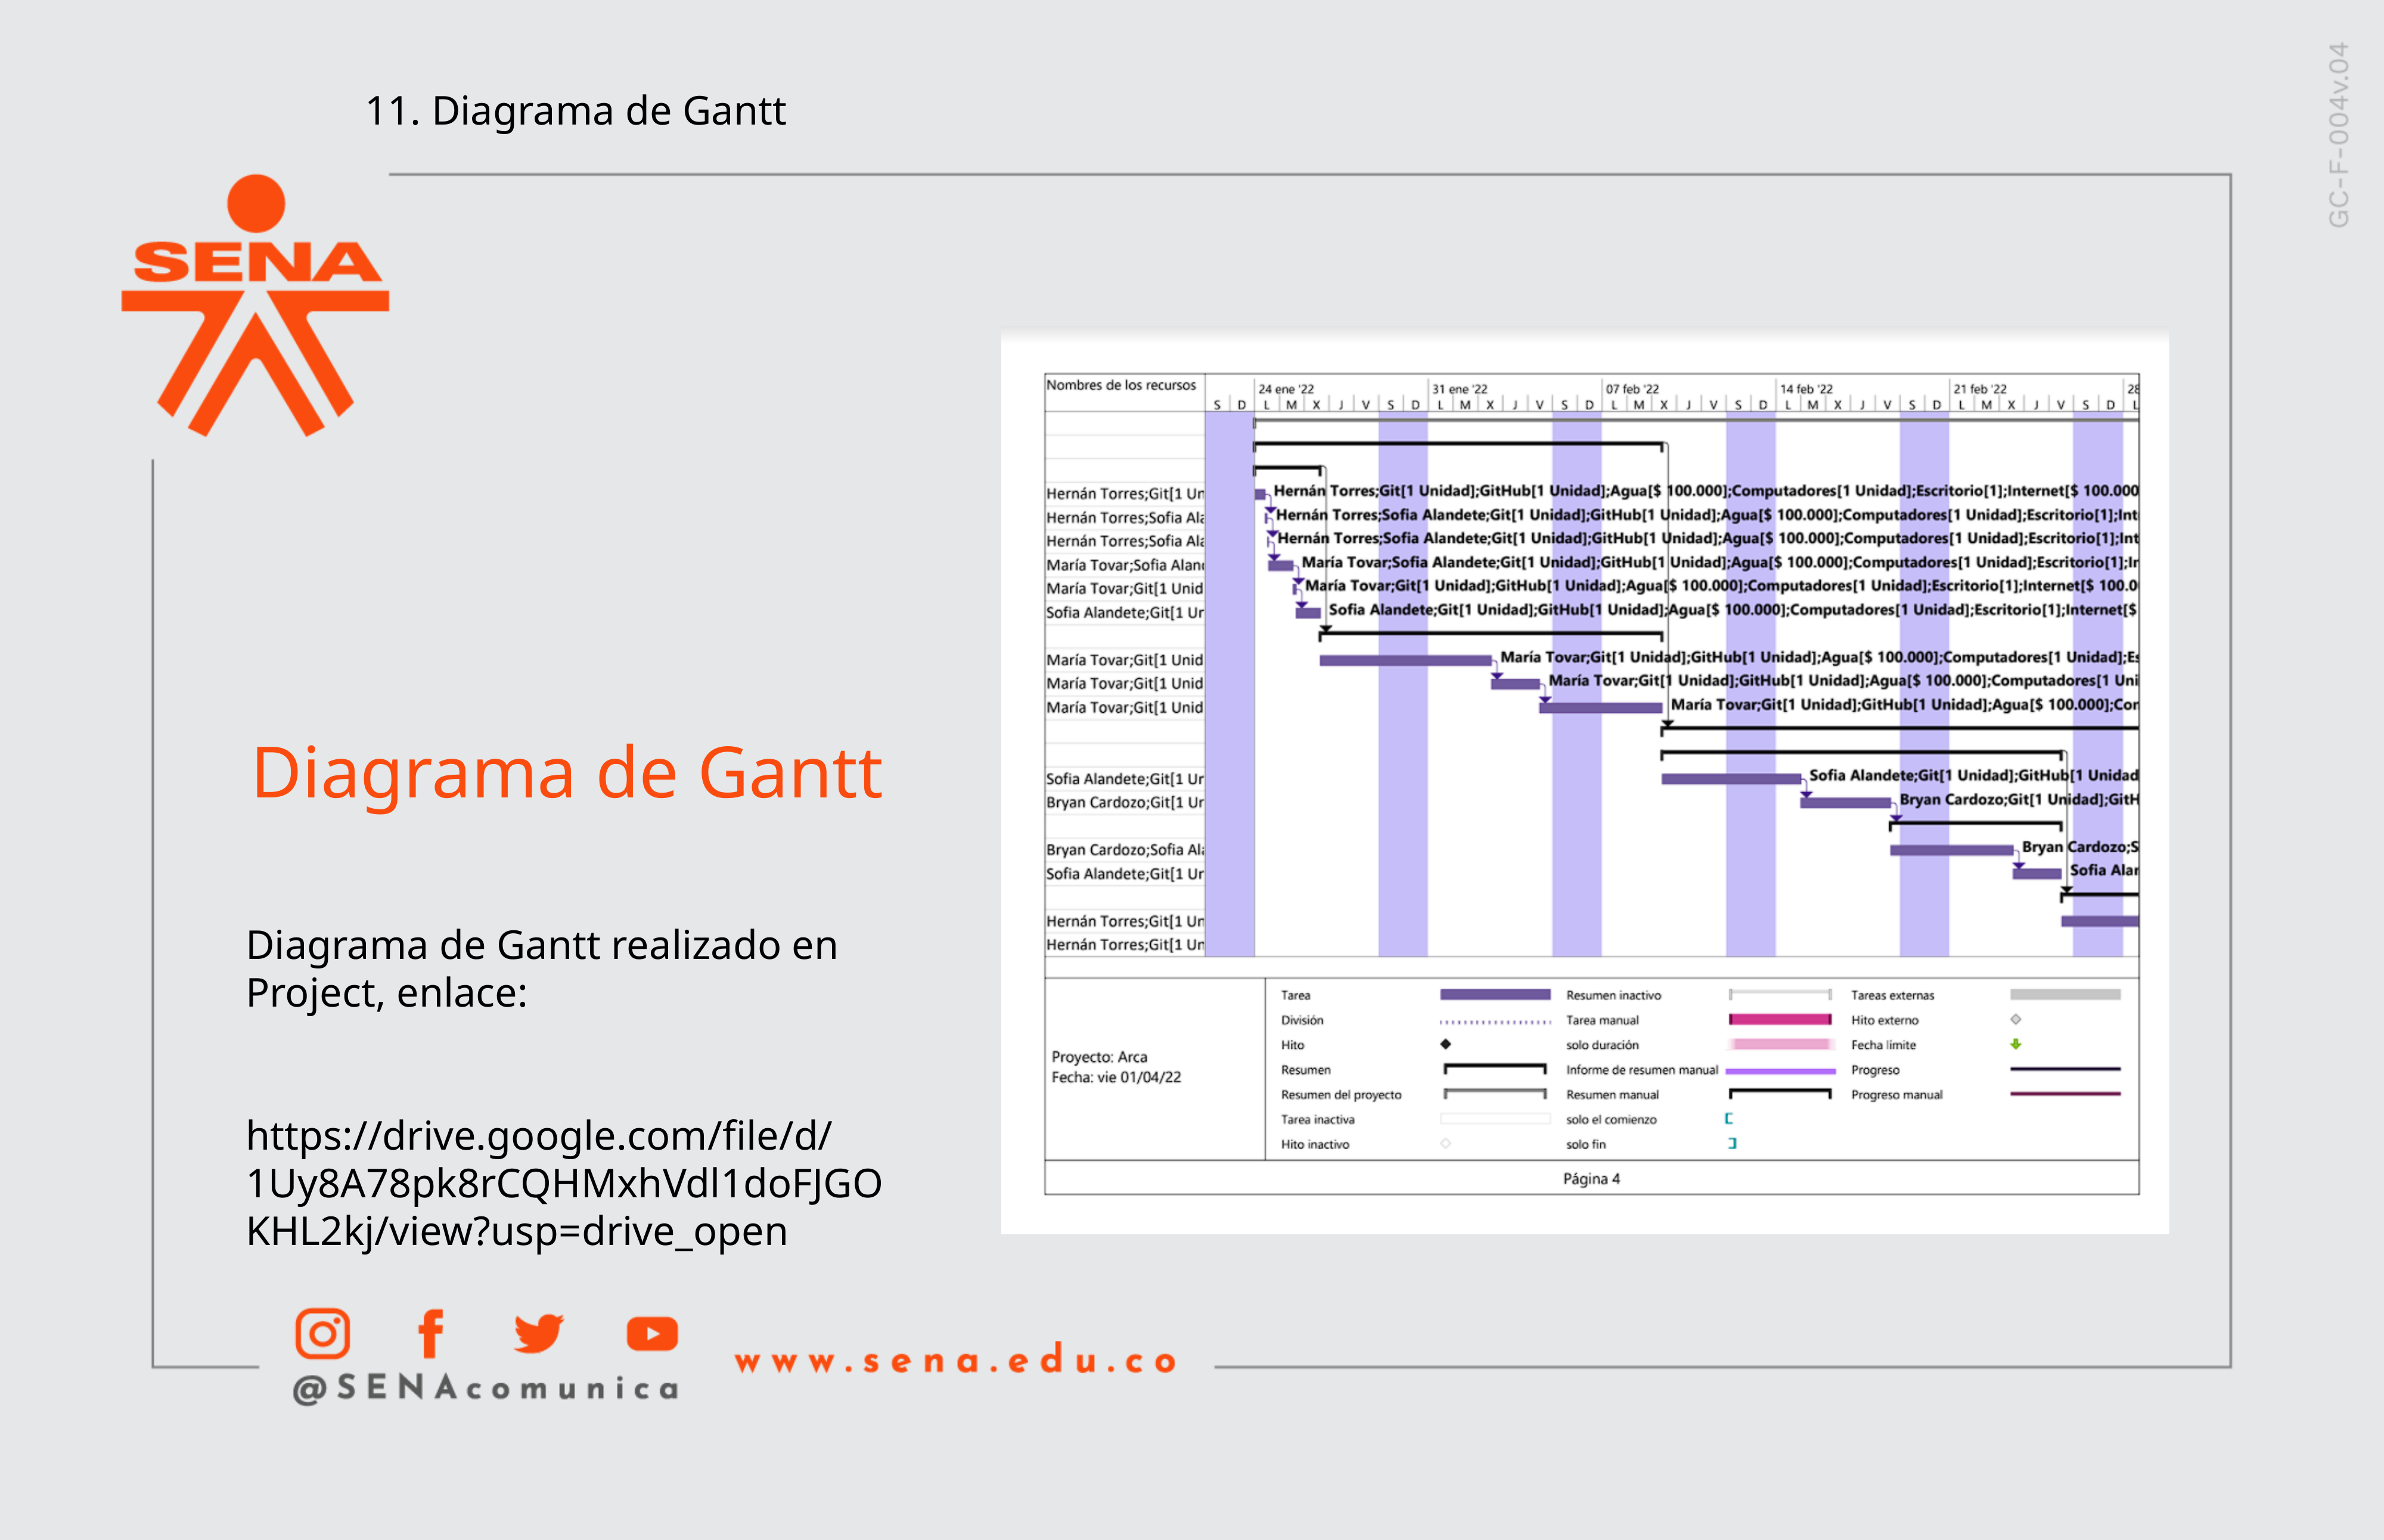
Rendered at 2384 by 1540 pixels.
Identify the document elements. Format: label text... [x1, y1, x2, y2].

text_box 11. Diagrama de Gantt [356, 80, 2226, 138]
text_box Diagrama de Gantt realizado en Project, enlace: https://drive.google.com/file/d/1Uy8A78pk8rCQHMxhVdl1doFJGOKHL2kj/view?usp=drive_open [237, 915, 898, 1278]
text_box Diagrama de Gantt [150, 722, 985, 816]
picture [0, 0, 2384, 1540]
